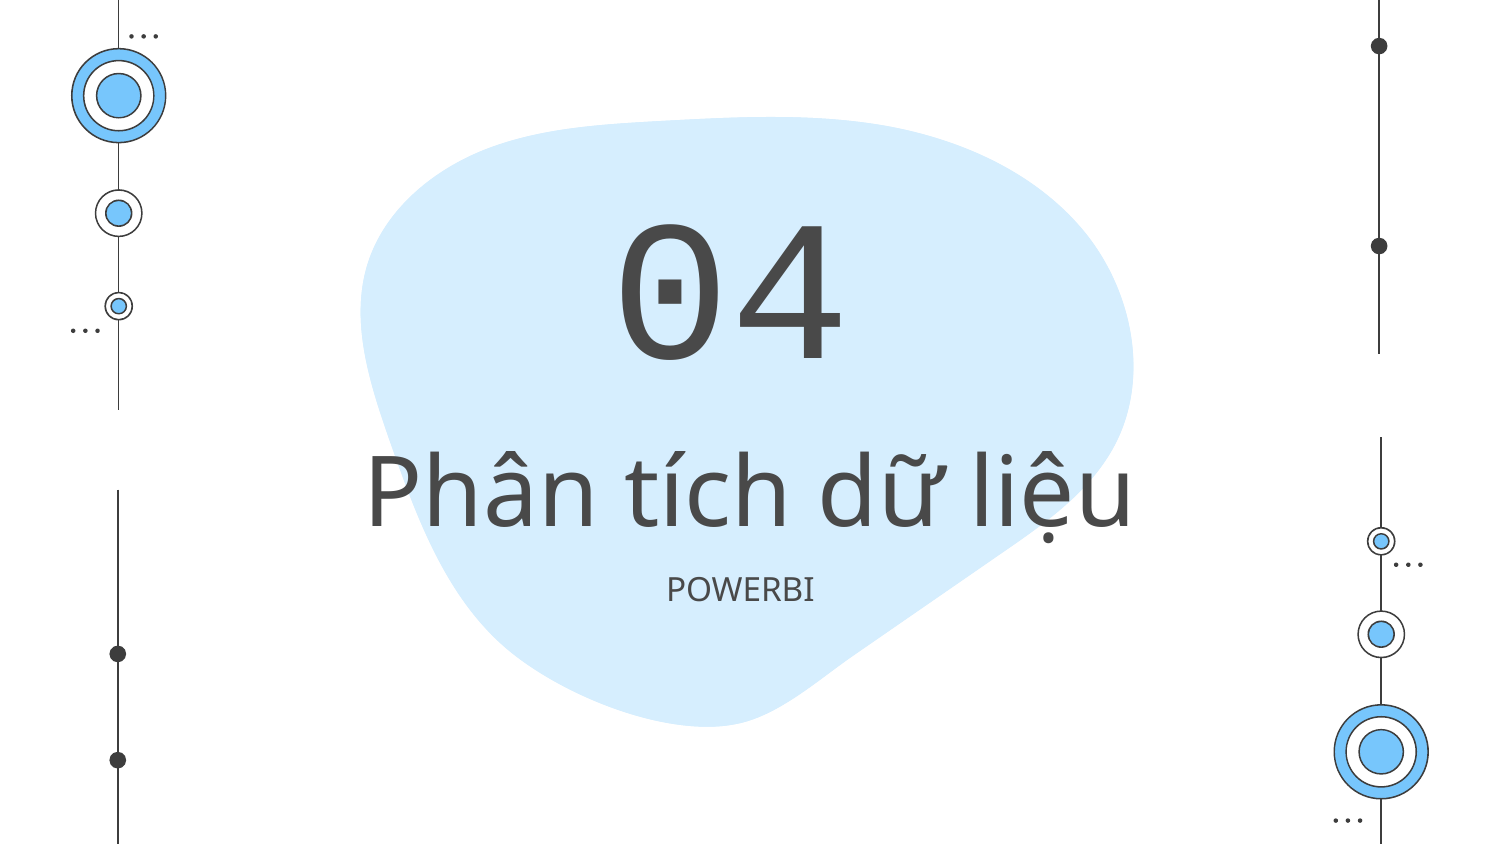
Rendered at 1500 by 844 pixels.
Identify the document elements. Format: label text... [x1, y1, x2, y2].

title Phân tích dữ liệu [285, 412, 1215, 563]
title 04 [487, 190, 975, 366]
subtitle POWERBI [477, 553, 1003, 666]
